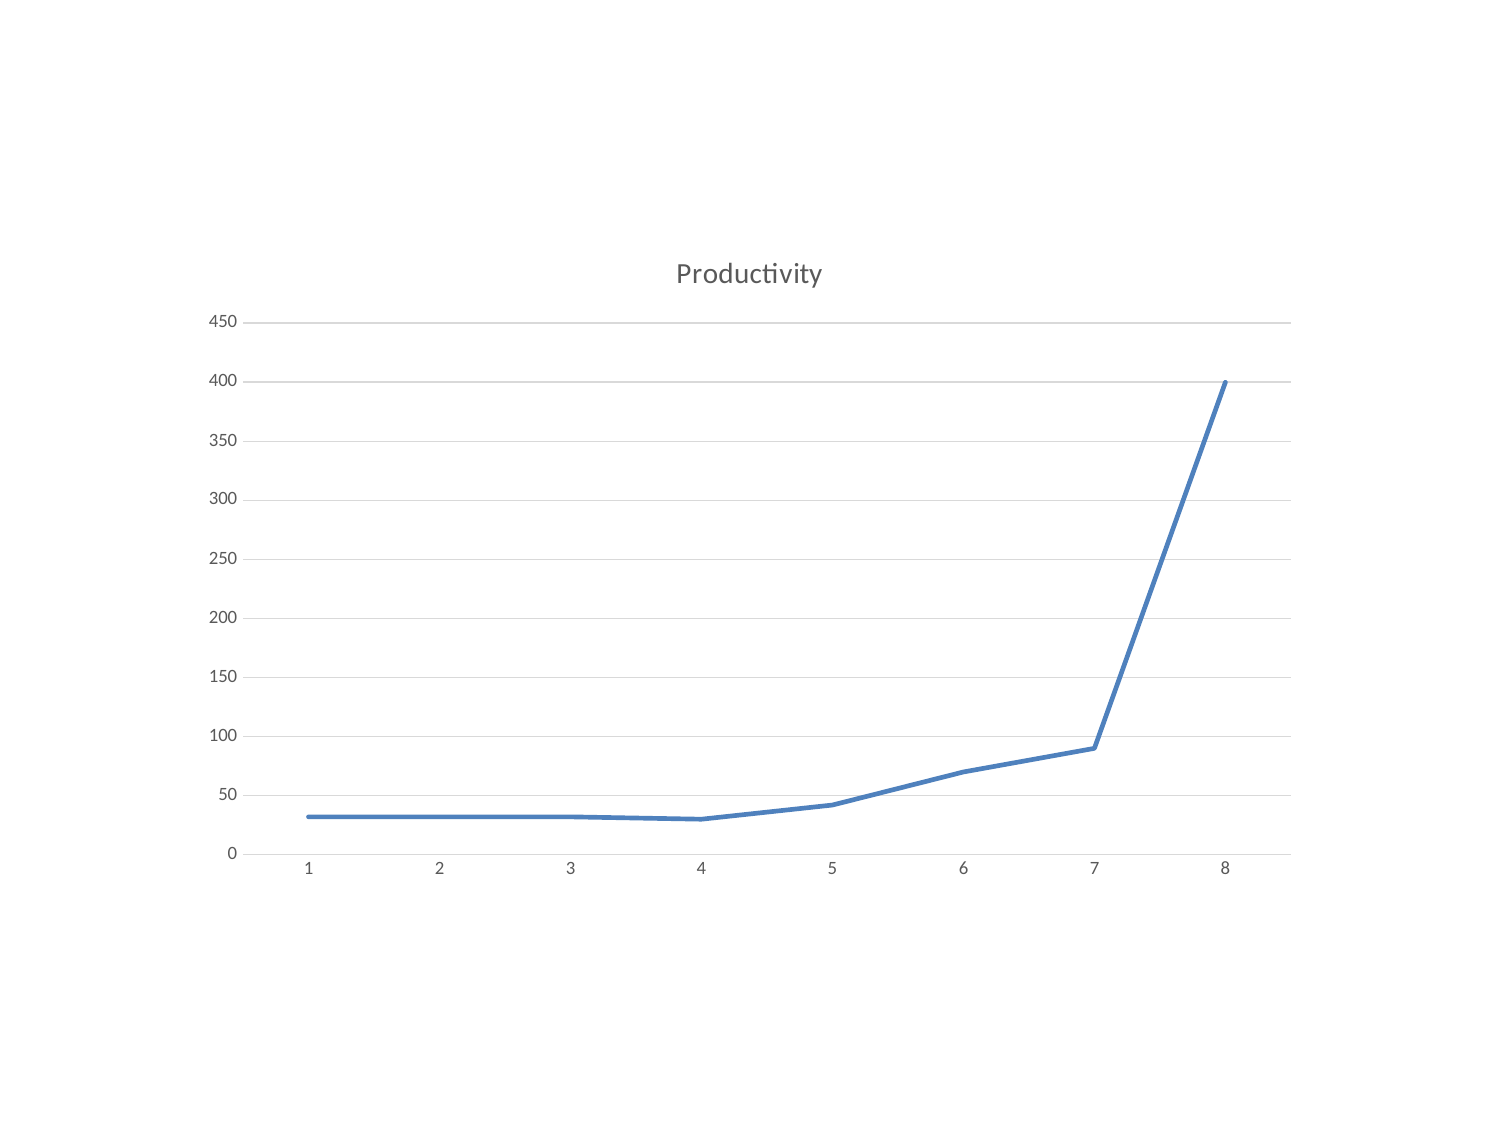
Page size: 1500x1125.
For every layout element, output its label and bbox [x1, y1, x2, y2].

chart [186, 231, 1314, 893]
